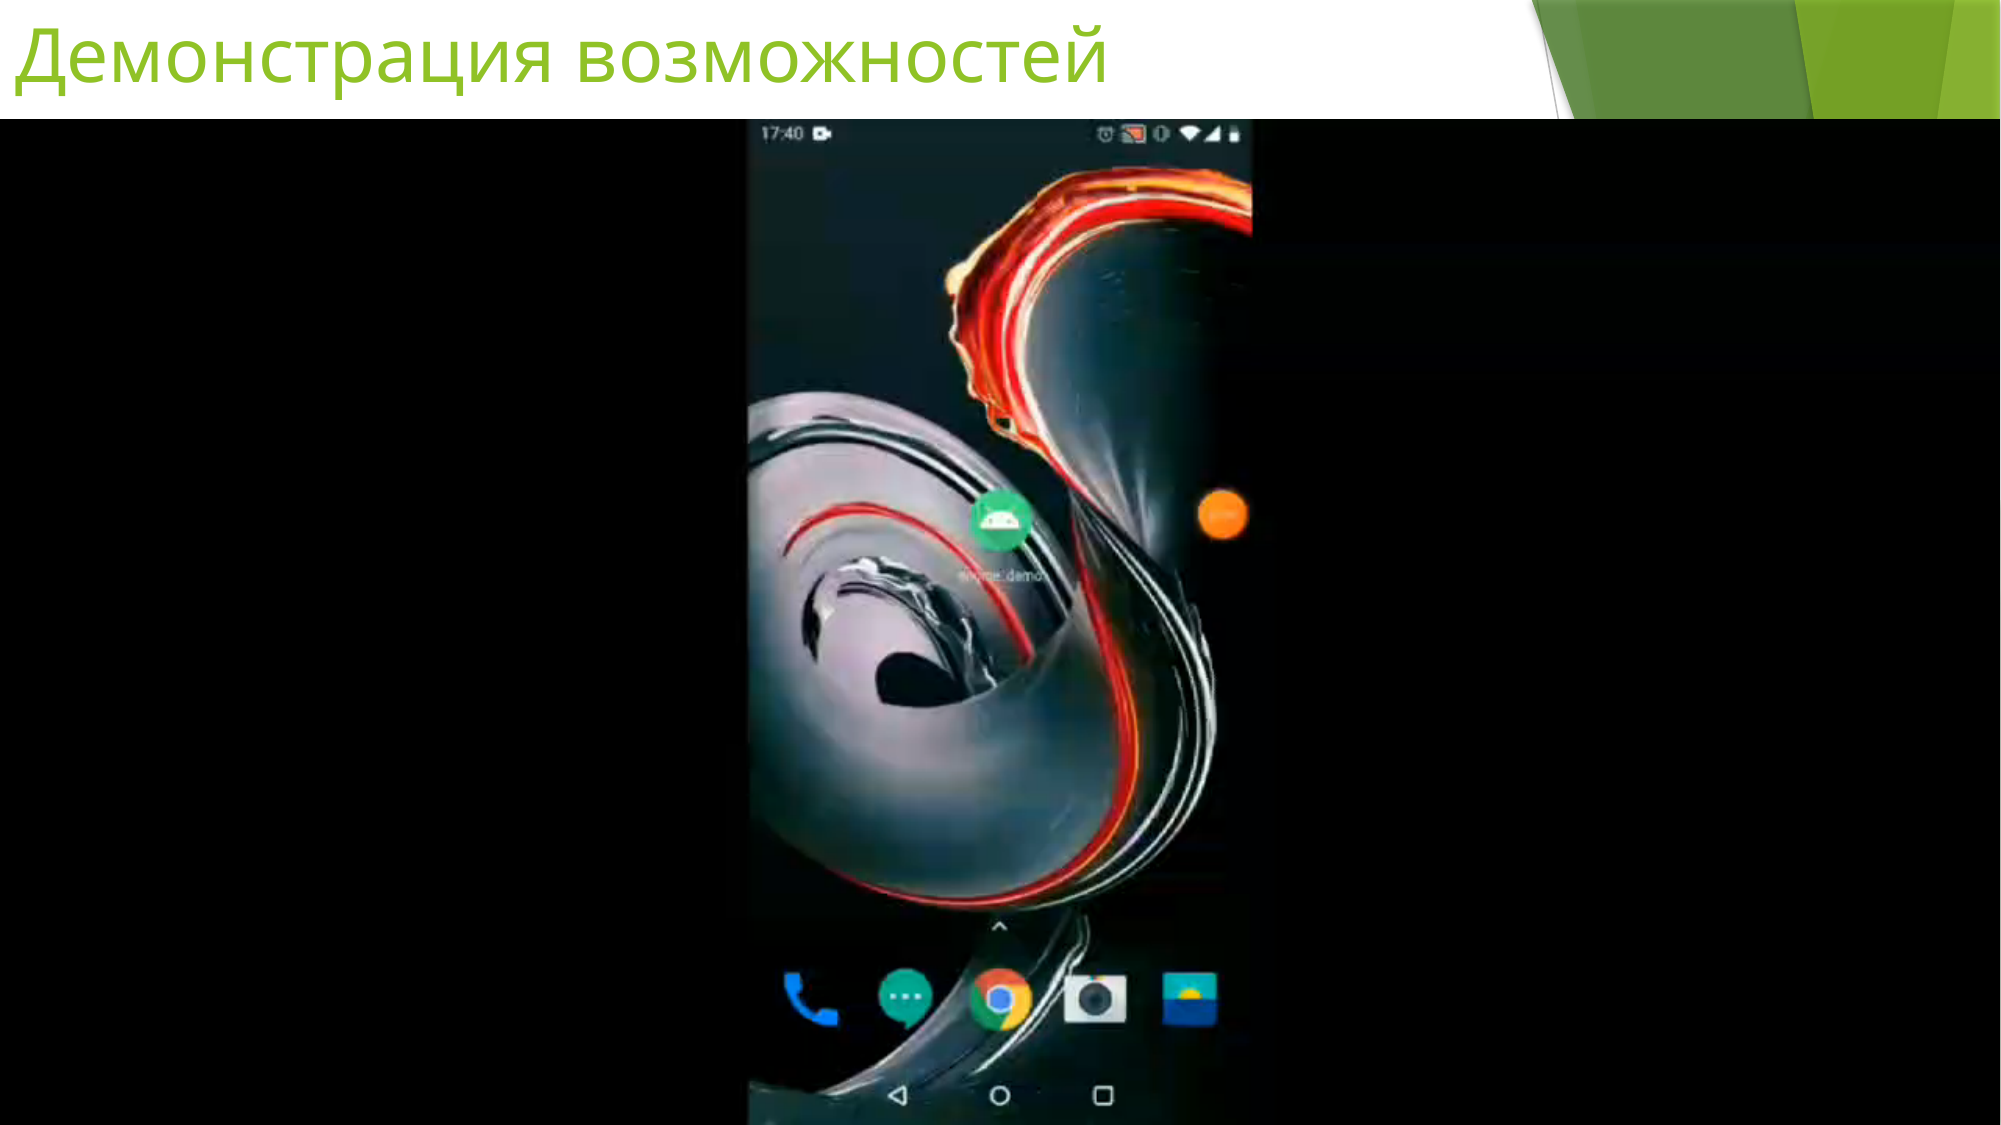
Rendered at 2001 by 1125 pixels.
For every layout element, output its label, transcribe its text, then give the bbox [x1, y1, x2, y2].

title Демонстрация возможностей [0, 0, 1411, 113]
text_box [0, 118, 2000, 1125]
